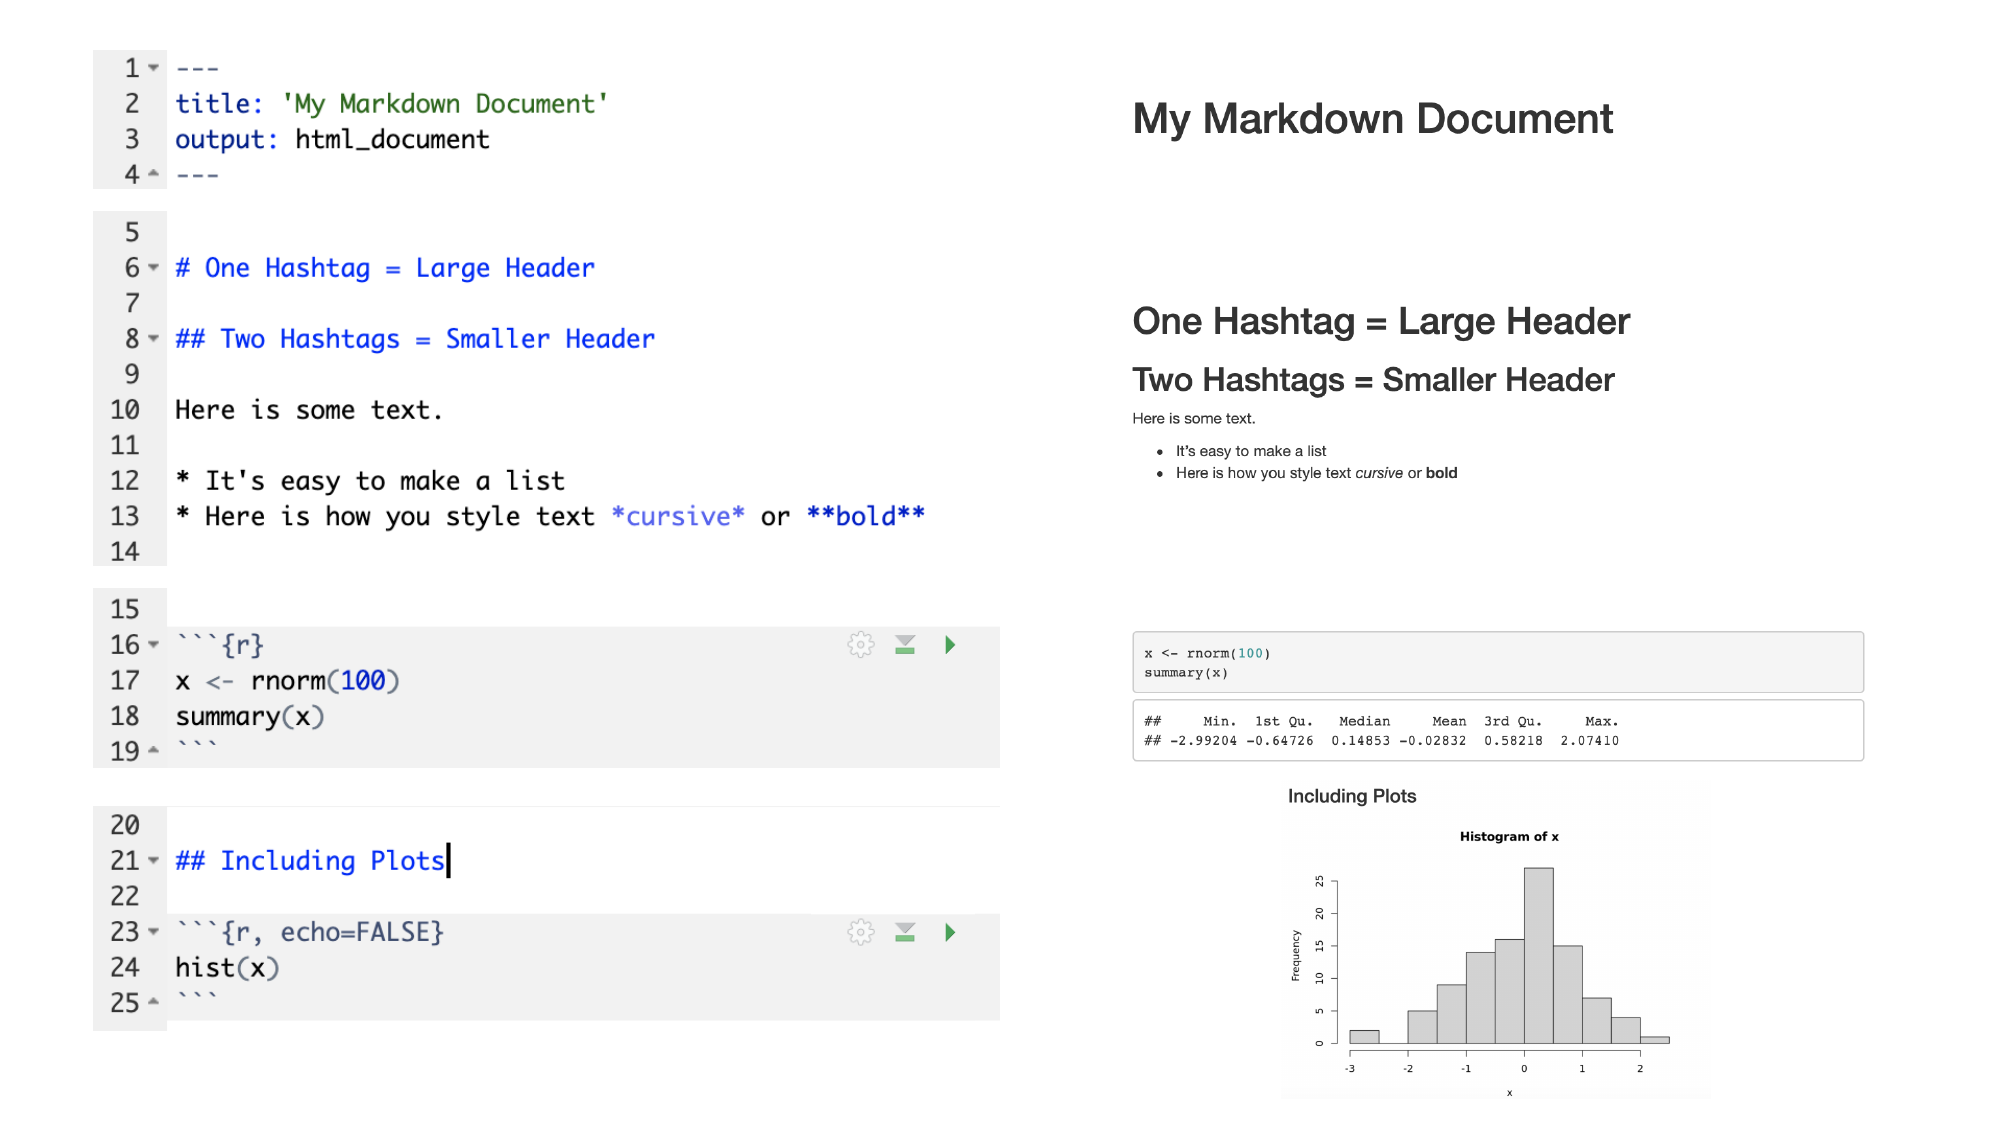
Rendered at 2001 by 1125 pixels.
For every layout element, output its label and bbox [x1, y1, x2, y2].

picture [1120, 698, 1872, 778]
text_box [92, 50, 1872, 189]
text_box [92, 780, 1711, 1099]
text_box [92, 588, 1872, 768]
text_box [92, 211, 1872, 566]
